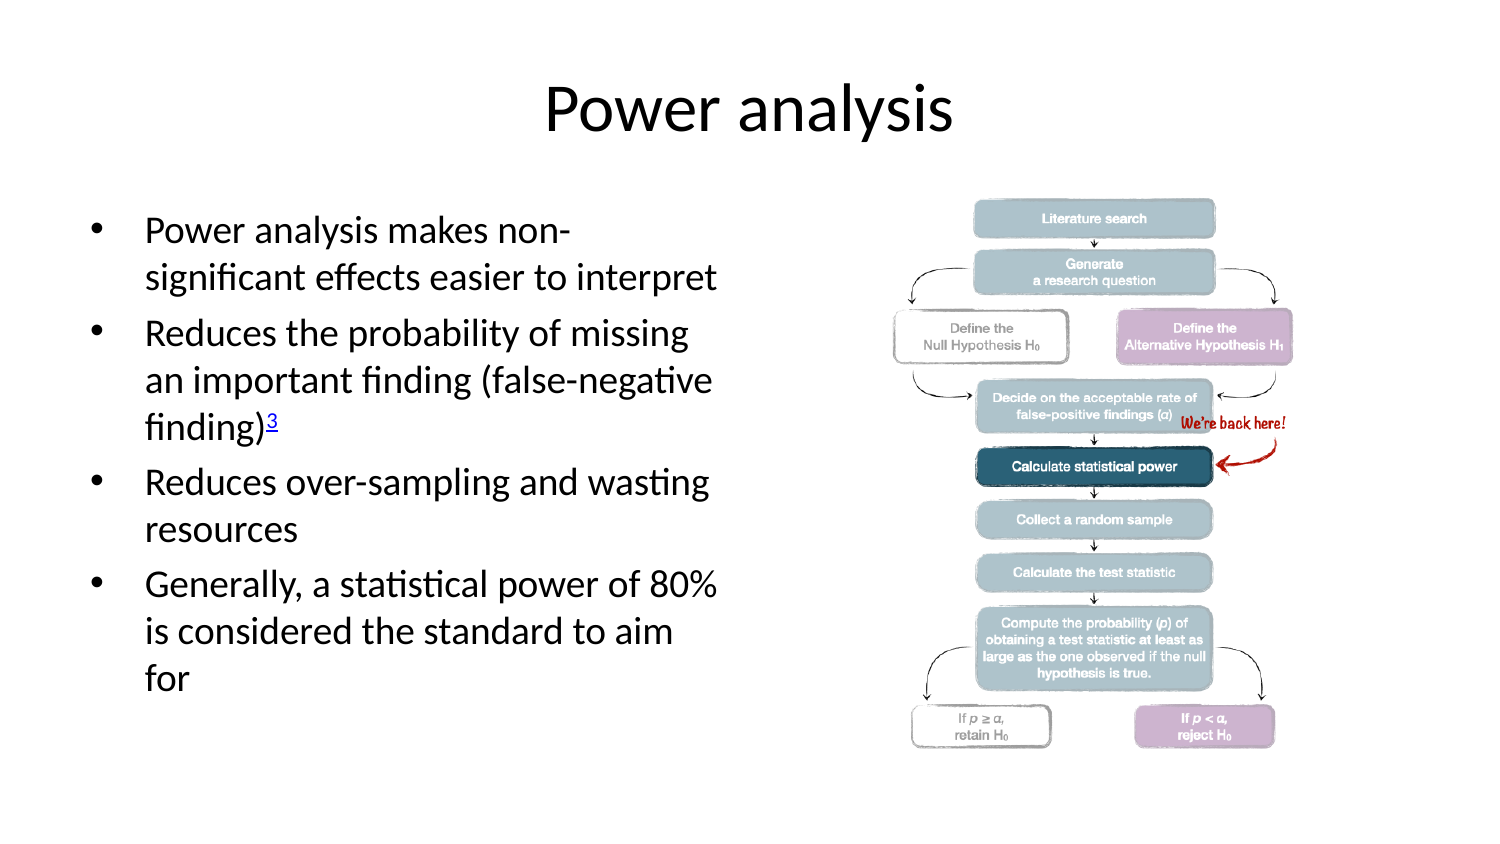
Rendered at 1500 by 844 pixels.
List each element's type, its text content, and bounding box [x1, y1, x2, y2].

list Power analysis makes non-significant effects easier to interpret Reduces the probability of missing an important finding (false-negative finding)3 Reduces over-sampling and wasting resources Generally, a statistical power of 80% is considered the standard to aim for [75, 196, 738, 754]
title Power analysis [75, 33, 1425, 175]
picture [885, 195, 1303, 753]
